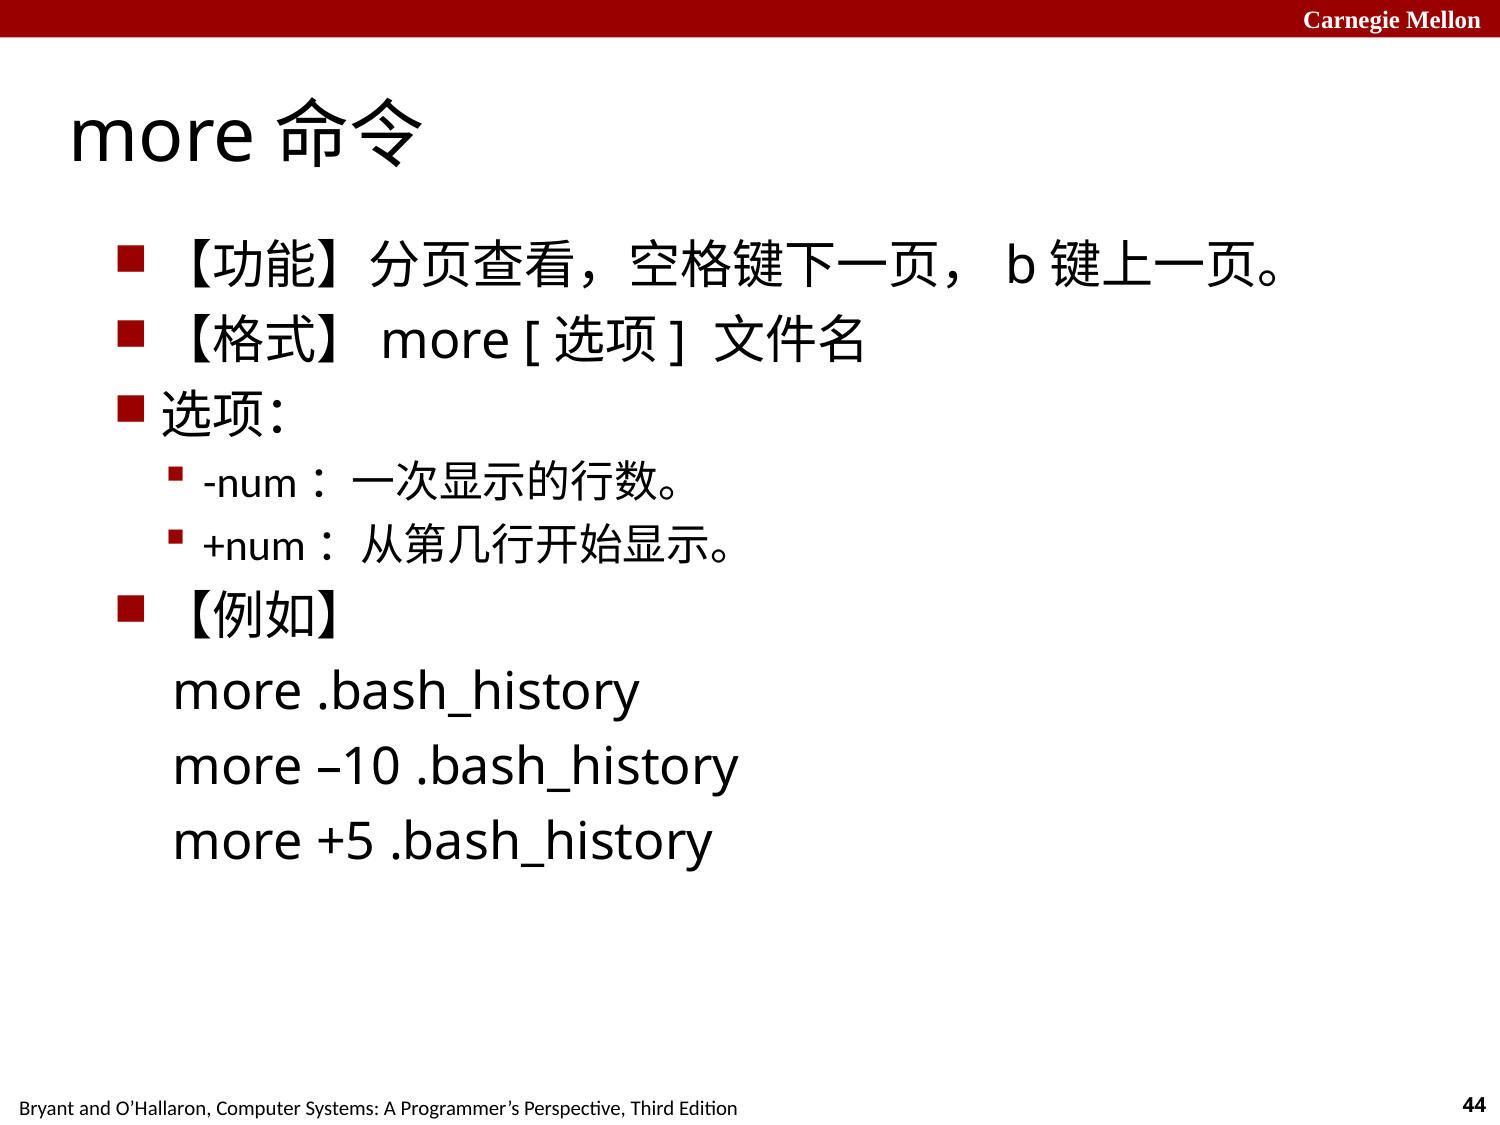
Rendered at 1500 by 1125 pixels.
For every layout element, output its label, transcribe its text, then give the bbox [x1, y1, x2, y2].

title more命令 [62, 41, 1438, 222]
list 【功能】分页查看，空格键下一页，b键上一页。 【格式】more [选项] 文件名 选项： -num：一次显示的行数。 +num：从第几行开始显示。 【例如】 more .bash_history more –10 .bash_history more +5 .bash_history [112, 224, 1426, 901]
